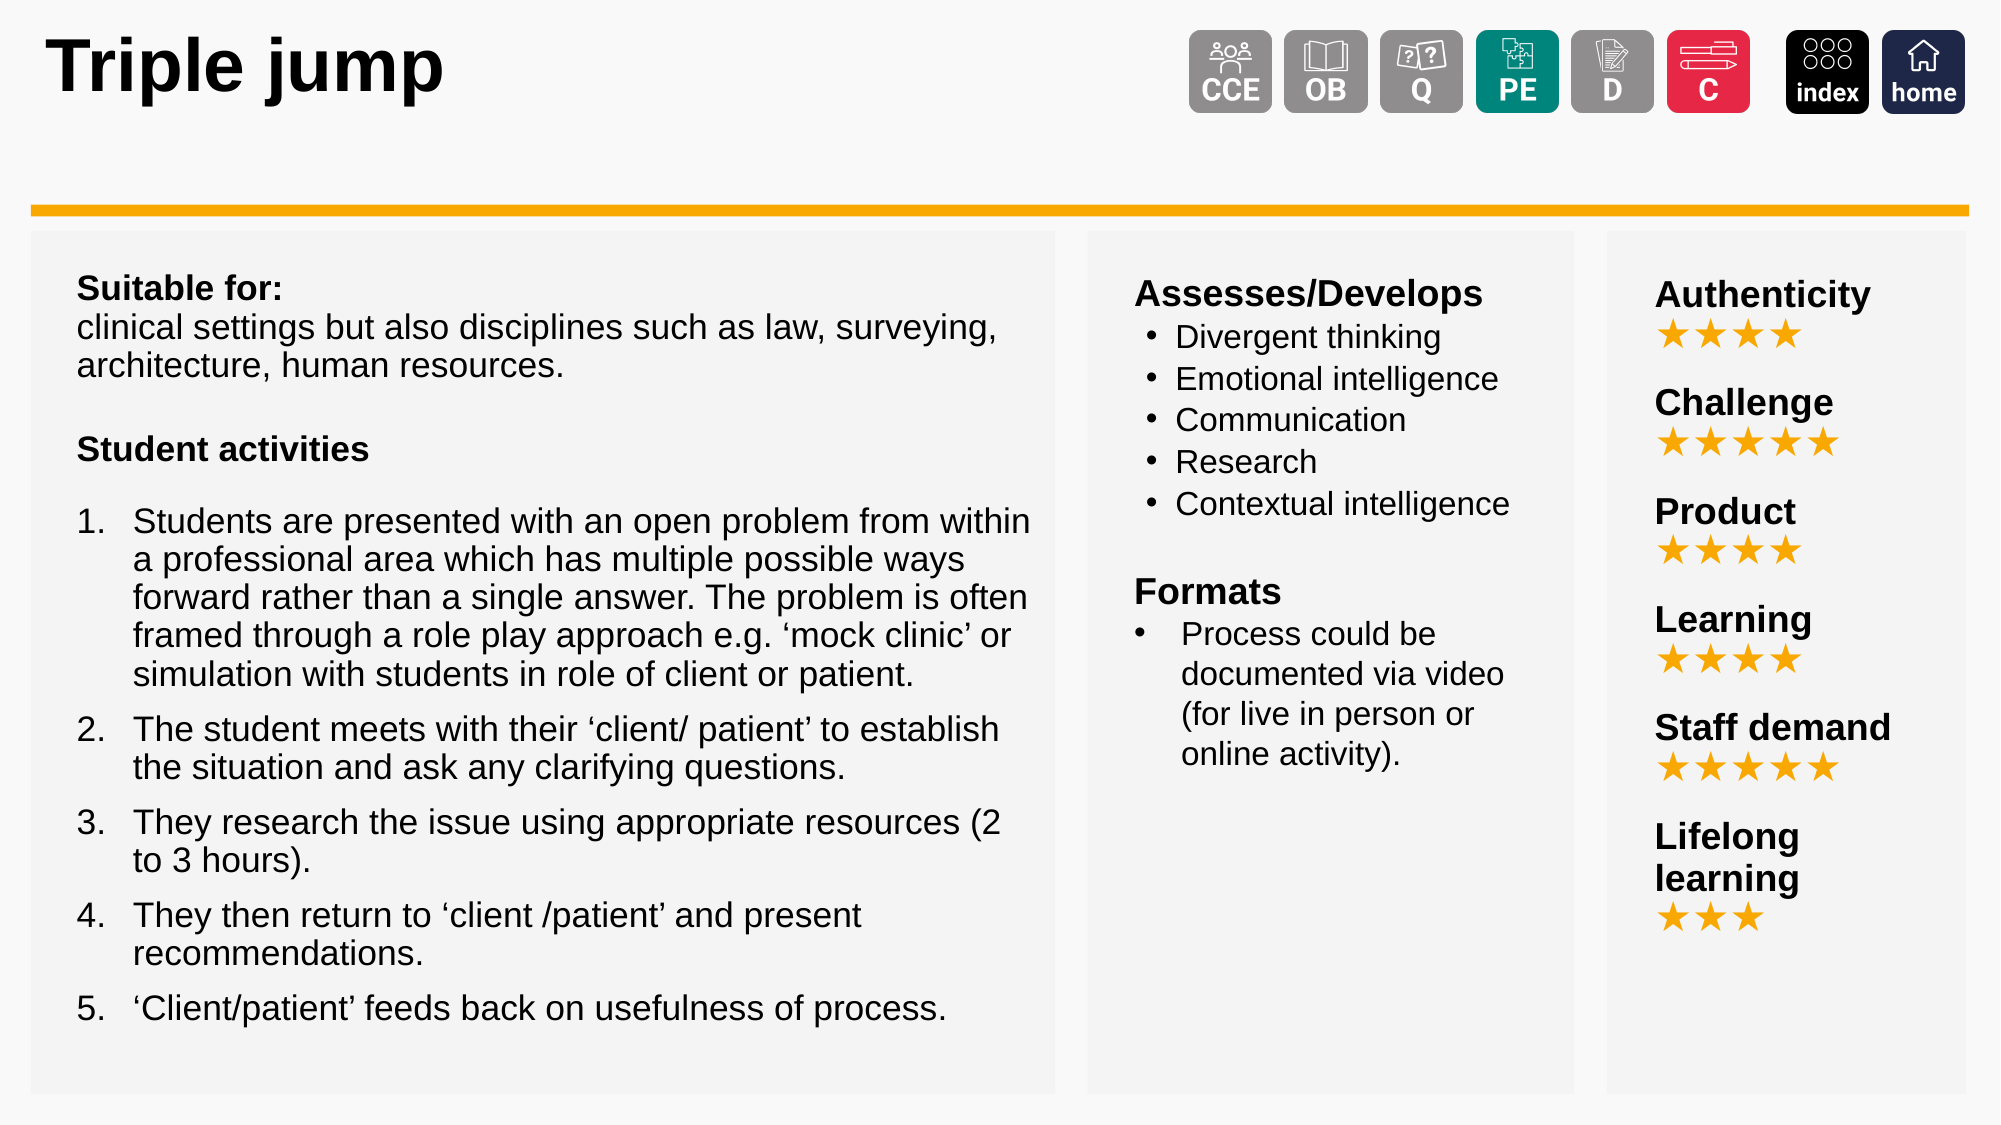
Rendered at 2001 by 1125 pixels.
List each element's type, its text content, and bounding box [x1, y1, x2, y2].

picture [1189, 30, 1272, 113]
picture [1475, 30, 1559, 113]
text_box Authenticity ★★★★ Challenge ★★★★★ Product ★★★★ Learning ★★★★ Staff demand ★★★★★ Lifelong learning ★★★ [1639, 265, 1932, 1078]
picture [1380, 30, 1463, 113]
text_box Assesses/Develops Divergent thinking Emotional intelligence Communication Research Contextual intelligence Formats Process could be documented via video (for live in person or online activity). [1119, 260, 1528, 780]
picture [1284, 30, 1368, 113]
picture [1786, 30, 1869, 114]
picture [1882, 30, 1965, 114]
picture [1667, 30, 1750, 113]
list Suitable for: clinical settings but also disciplines such as law, surveying, architecture, human resources. Student activities Students are presented with an open problem from within a professional area which has multiple possible ways forward rather than a single answer. The problem is often framed through a role play approach e.g. ‘mock clinic’ or simulation with students in role of client or patient. The student meets with their ‘client/ patient’ to establish the situation and ask any clarifying questions. They research the issue using appropriate resources (2 to 3 hours). They then return to ‘client /patient’ and present recommendations. ‘Client/patient’ feeds back on usefulness of process. [61, 262, 1056, 1051]
title Triple jump [30, 19, 1056, 188]
picture [1571, 30, 1654, 113]
